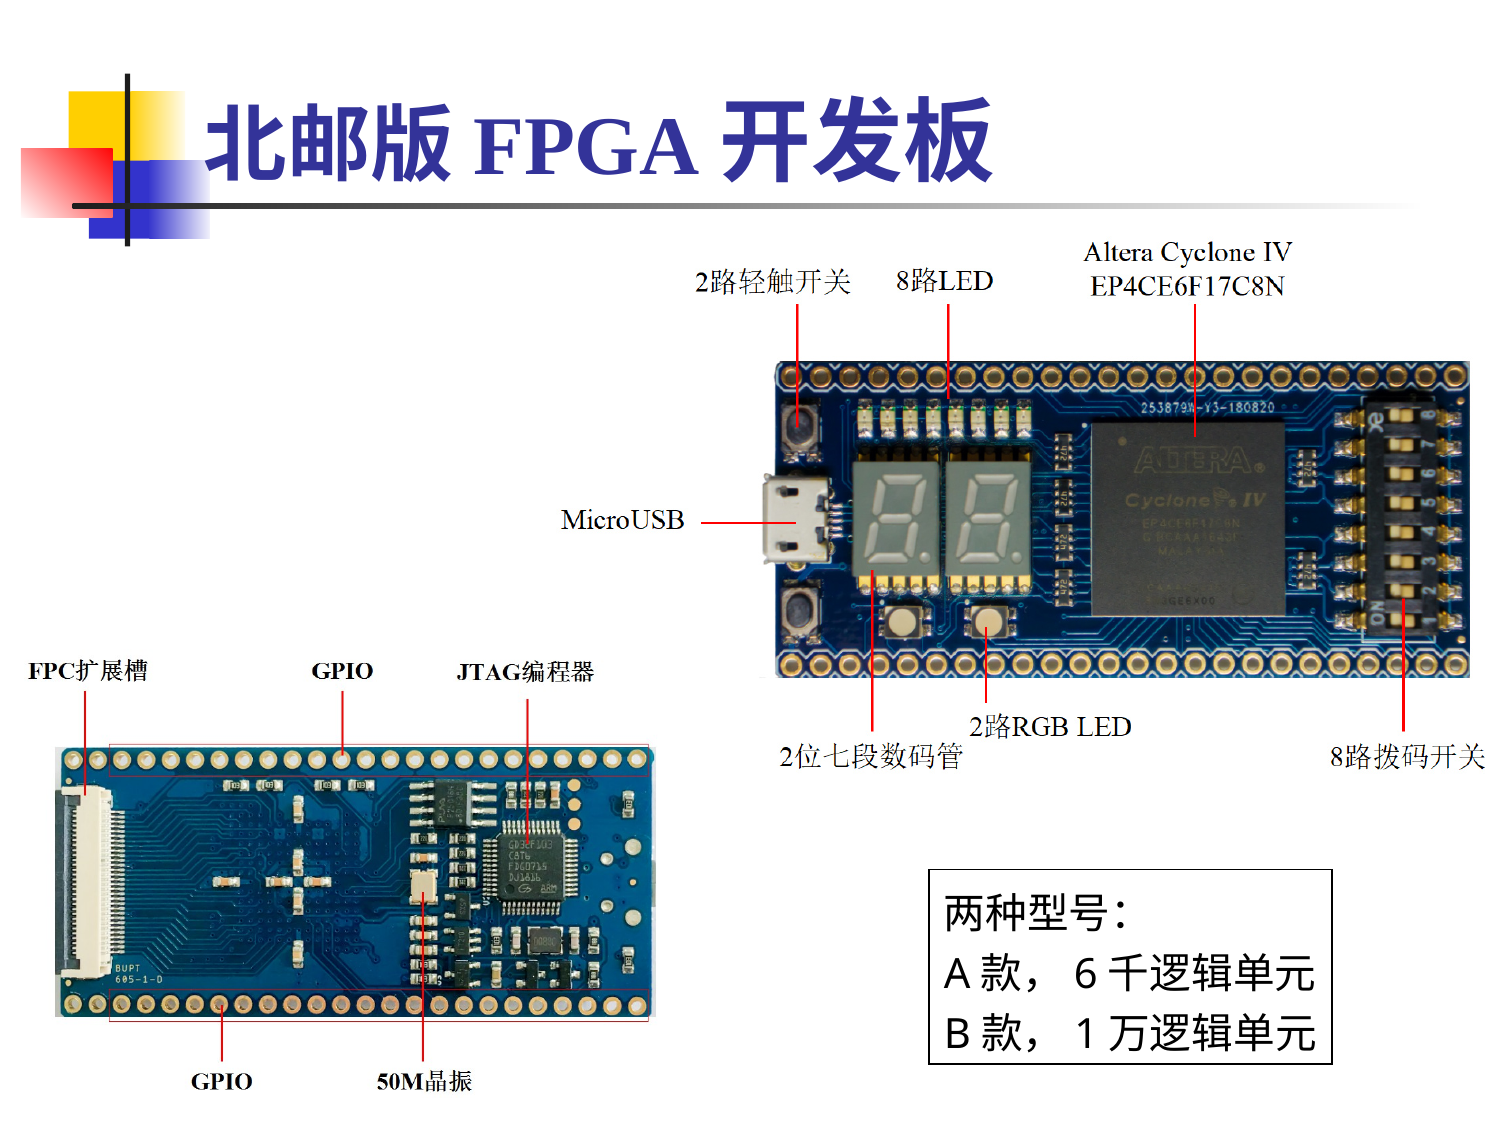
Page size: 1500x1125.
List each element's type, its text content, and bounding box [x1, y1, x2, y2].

title 北邮版FPGA开发板 [188, 12, 1468, 200]
text_box 两种型号： A款，6千逻辑单元 B款，1万逻辑单元 [928, 869, 1332, 1065]
picture [24, 223, 1500, 1098]
